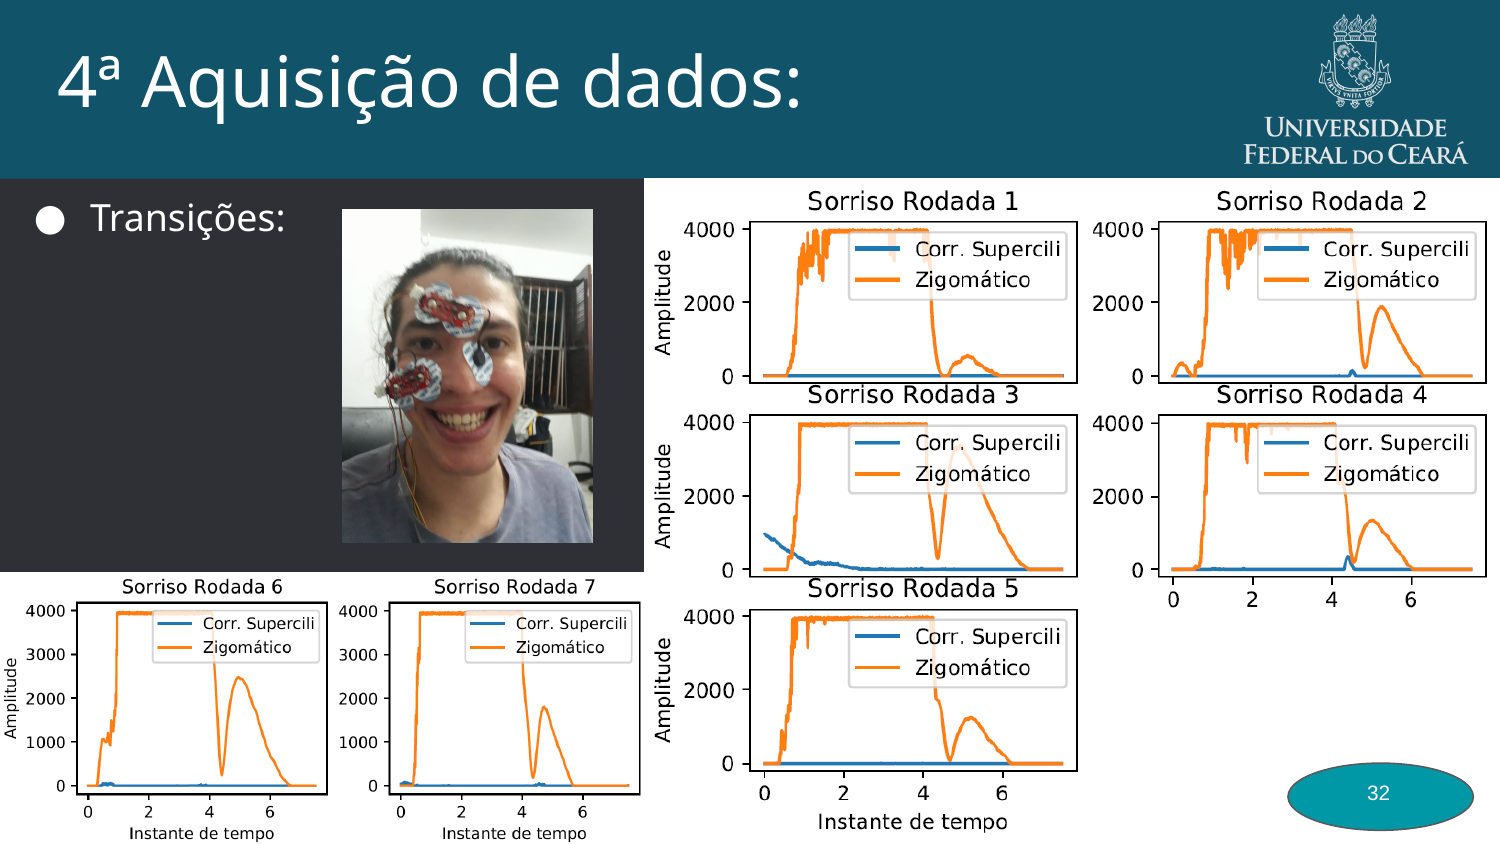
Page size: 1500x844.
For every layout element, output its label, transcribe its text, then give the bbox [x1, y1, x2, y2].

title Transições: [0, 178, 643, 571]
picture [341, 208, 593, 543]
picture [1236, 8, 1474, 171]
text_box [0, 0, 1500, 178]
text_box 4ª Aquisição de dados: [42, 21, 845, 158]
picture [0, 178, 1500, 844]
